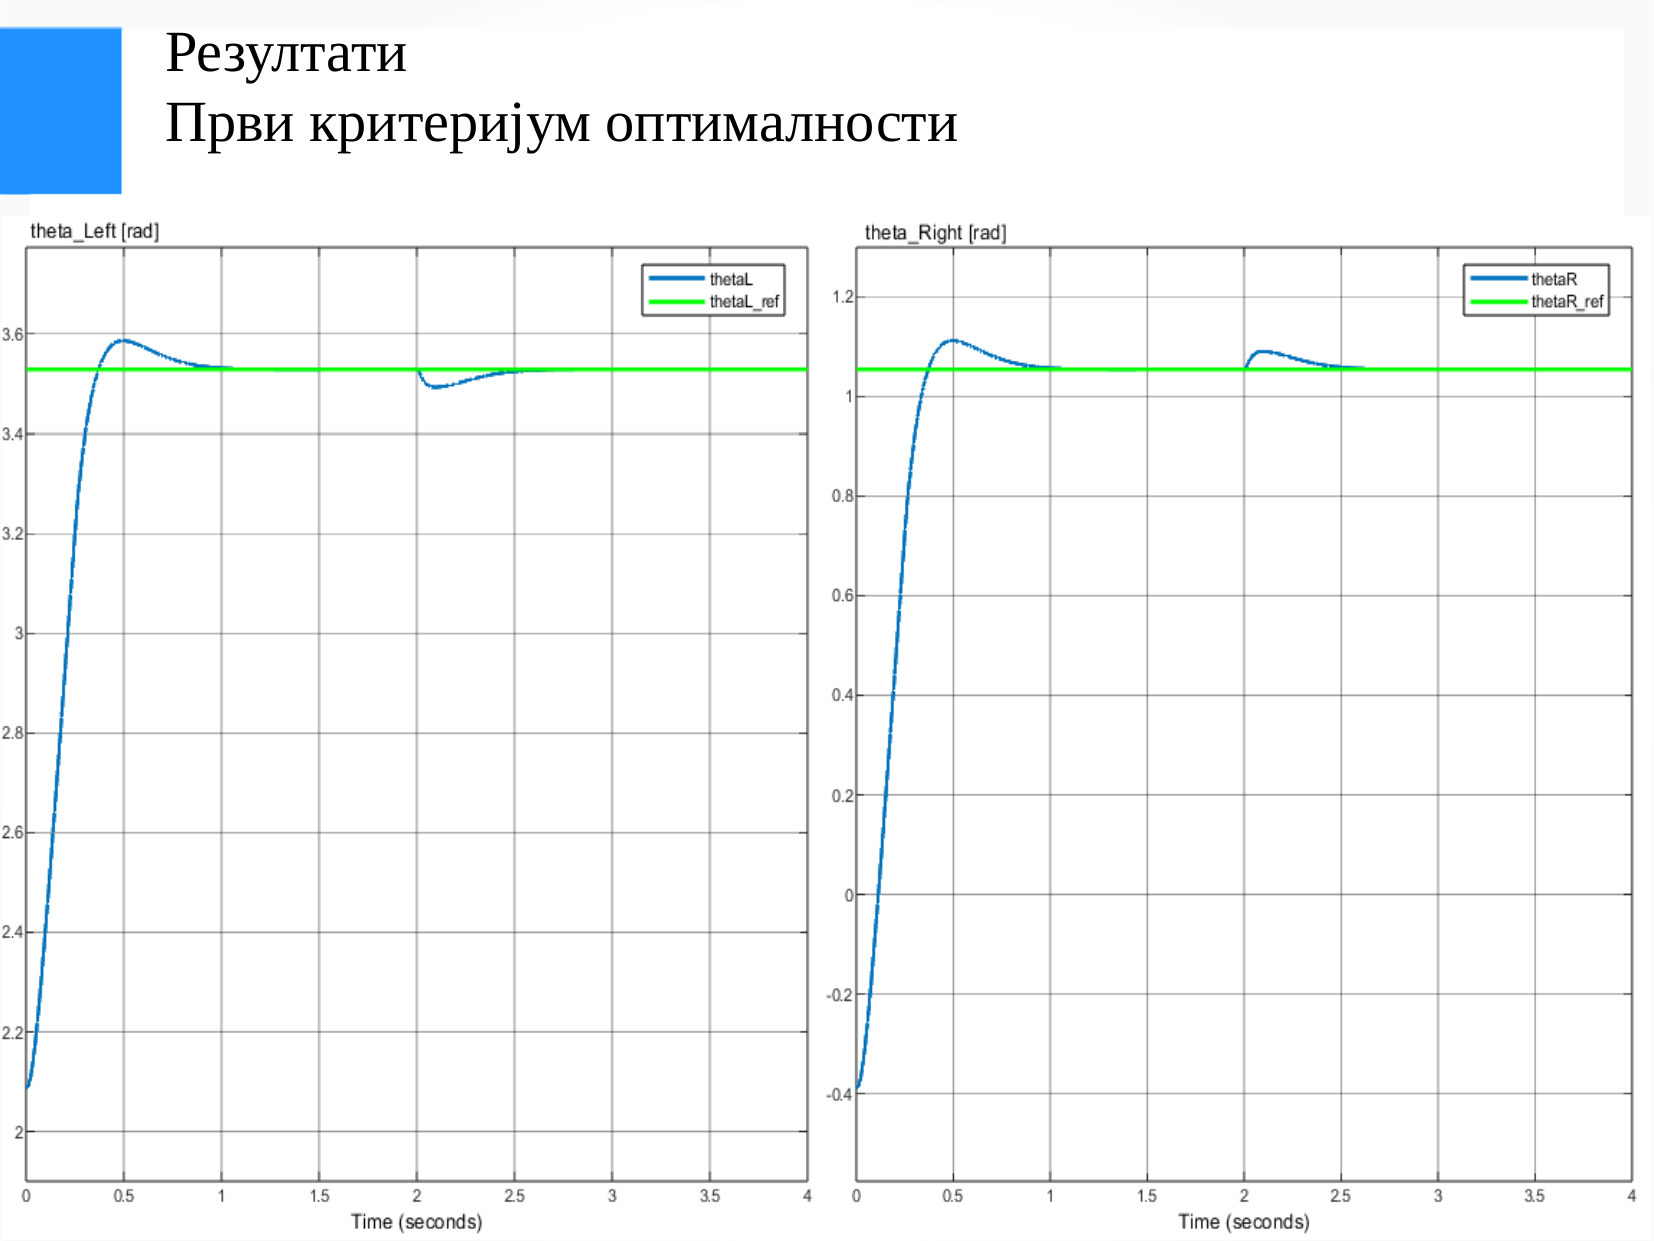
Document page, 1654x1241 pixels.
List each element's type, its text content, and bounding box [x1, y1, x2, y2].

picture [0, 0, 1654, 1241]
title Резултати Први критеријум оптималности [165, 13, 1004, 216]
